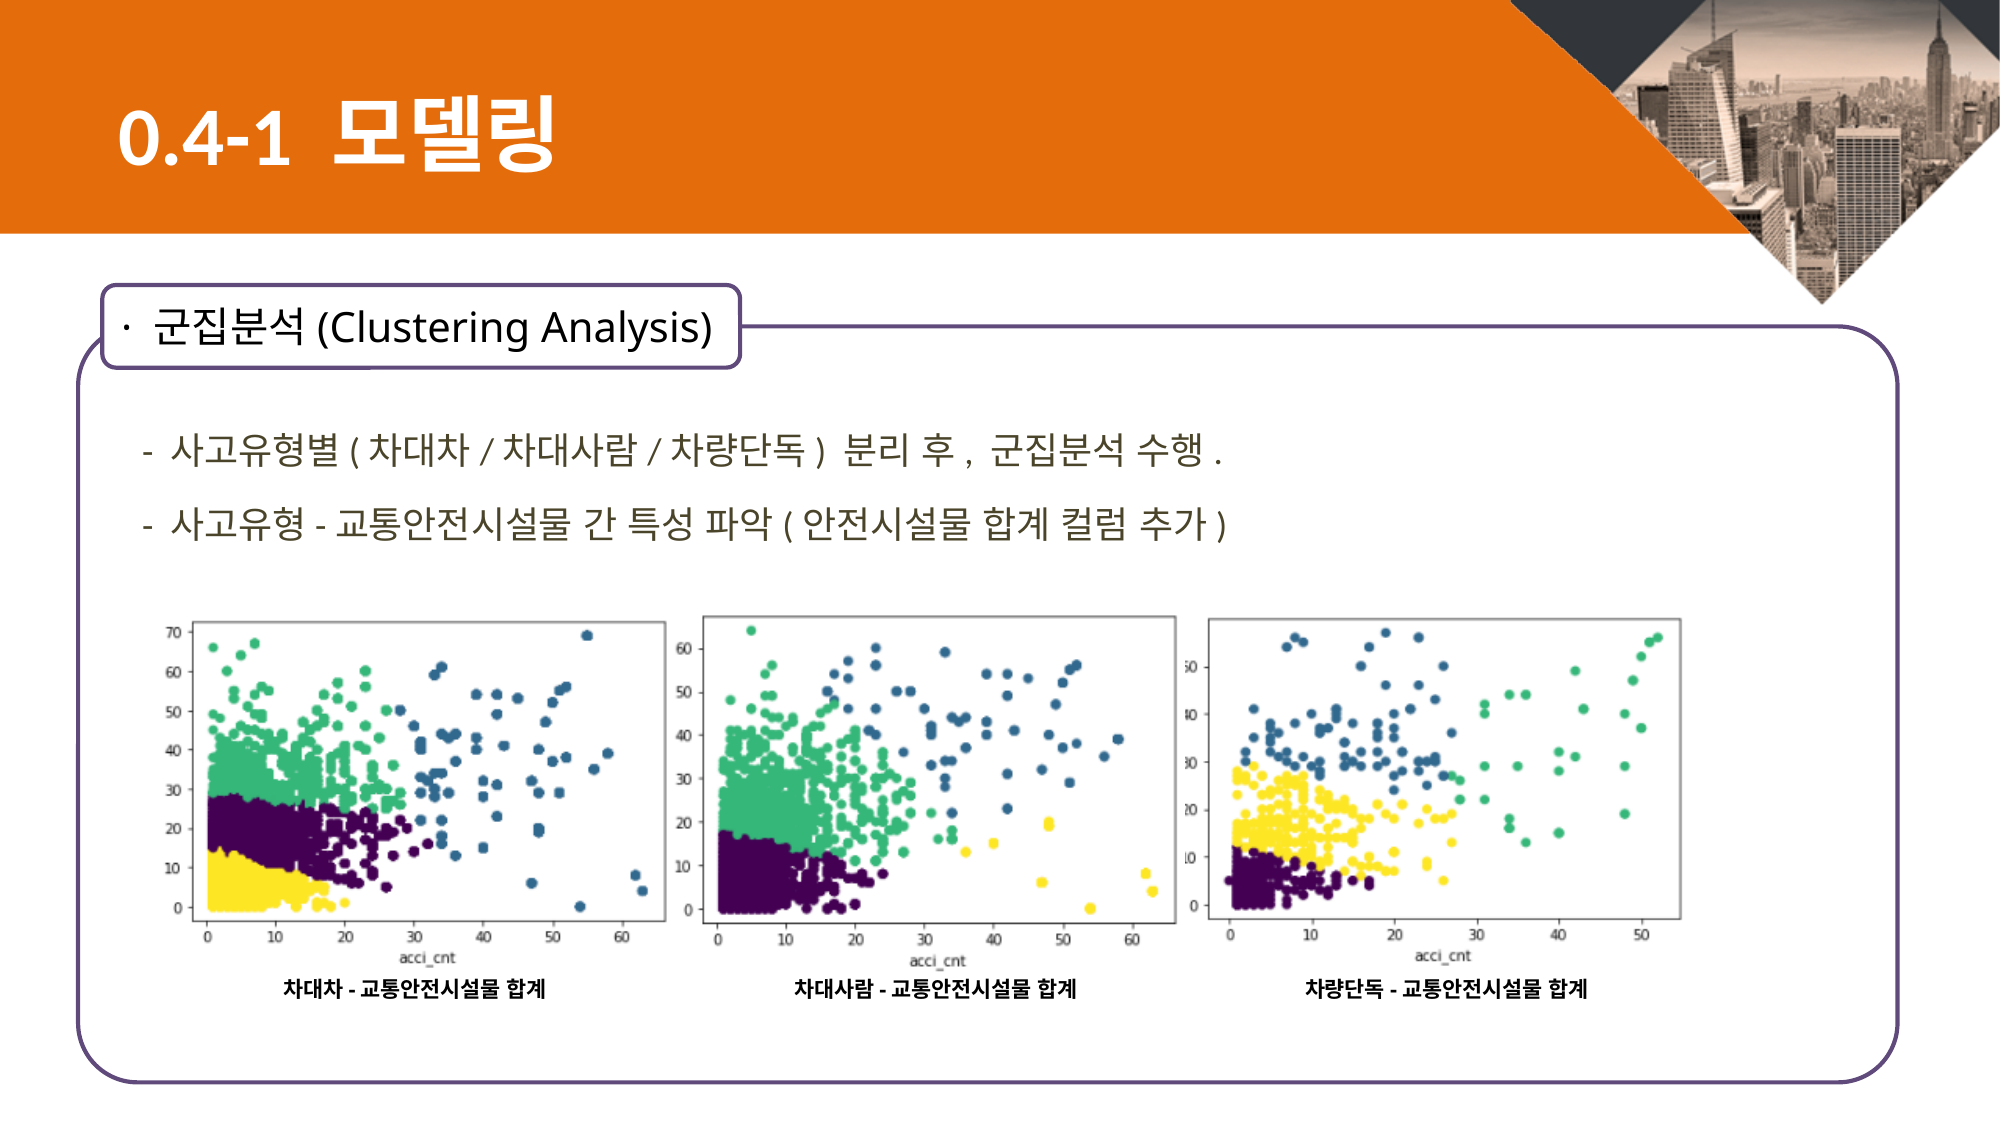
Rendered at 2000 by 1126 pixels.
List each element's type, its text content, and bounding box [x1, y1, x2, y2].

text_box · 군집분석(Clustering Analysis) [100, 282, 743, 370]
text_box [161, 608, 1690, 1011]
title 0.4-1 모델링 [102, 66, 1455, 198]
text_box - 사고유형별(차대차/차대사람/차량단독) 분리 후, 군집분석 수행. - 사고유형-교통안전시설물 간 특성 파악(안전시설물 합계 컬럼 추가) [125, 397, 1248, 559]
picture [1484, 0, 2000, 341]
text_box [75, 324, 1900, 1085]
